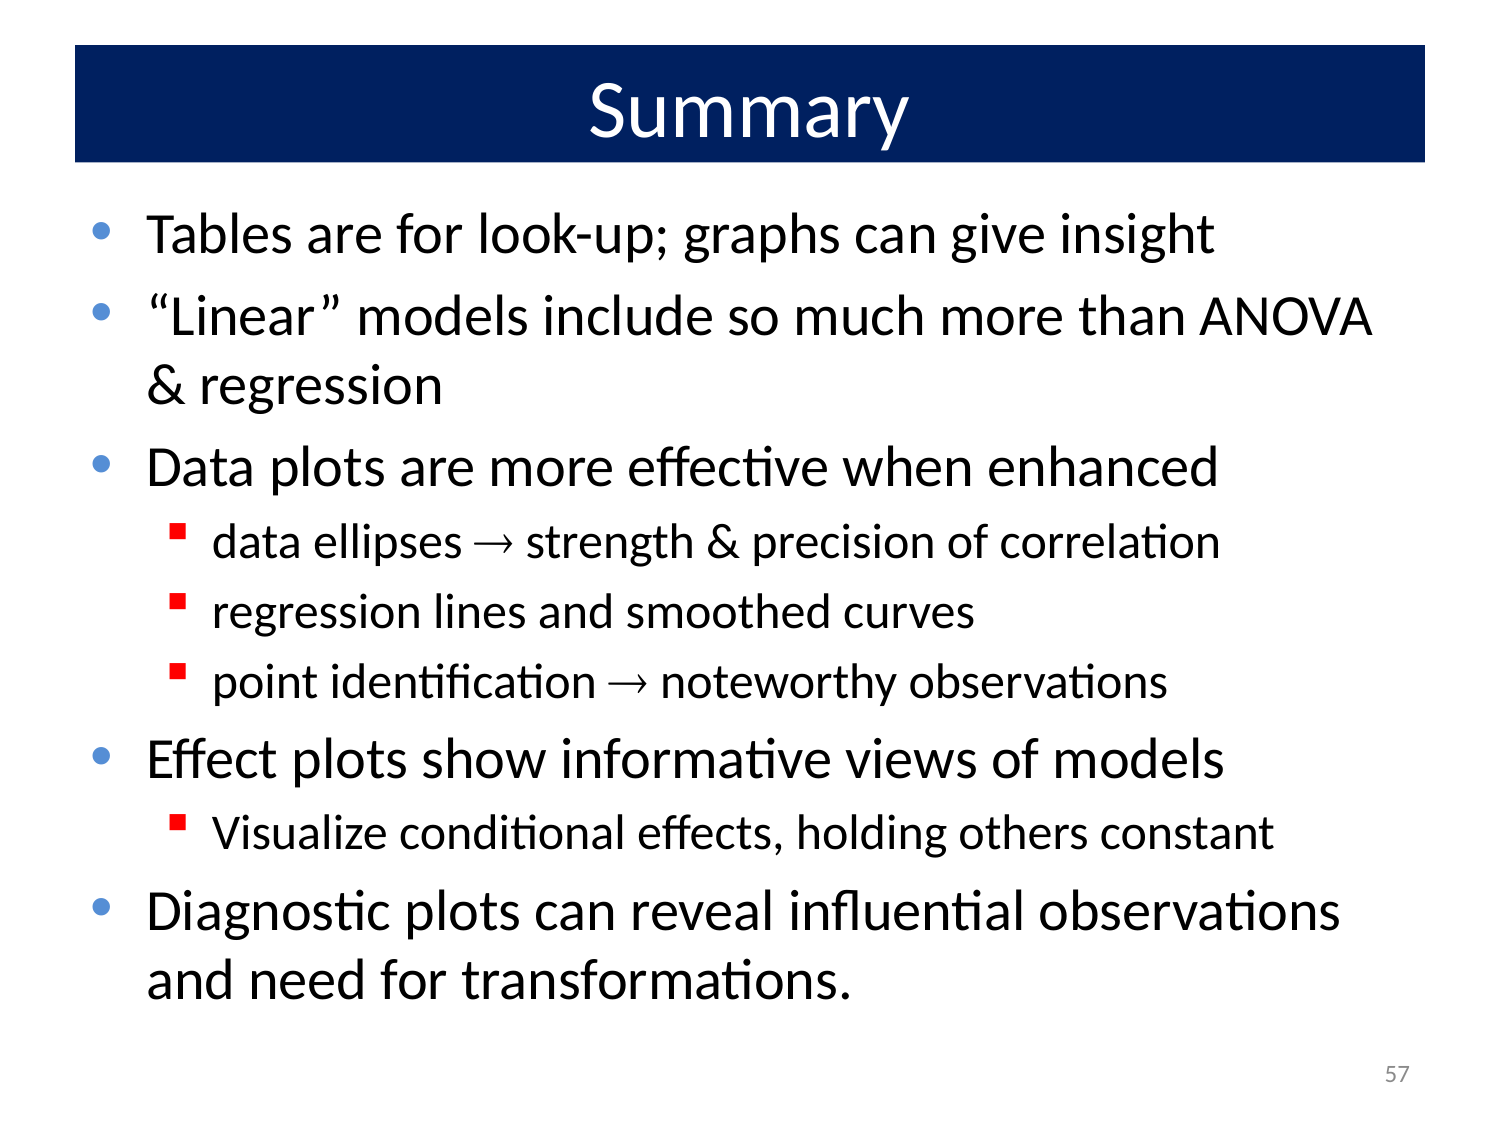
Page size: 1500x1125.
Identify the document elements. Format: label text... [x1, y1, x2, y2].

list Tables are for look-up; graphs can give insight “Linear” models include so much more than ANOVA & regression Data plots are more effective when enhanced data ellipses  strength & precision of correlation regression lines and smoothed curves point identification  noteworthy observations Effect plots show informative views of models Visualize conditional effects, holding others constant Diagnostic plots can reveal influential observations and need for transformations. [75, 187, 1425, 1038]
title Summary [75, 45, 1425, 163]
slide_number 57 [1074, 1042, 1425, 1103]
